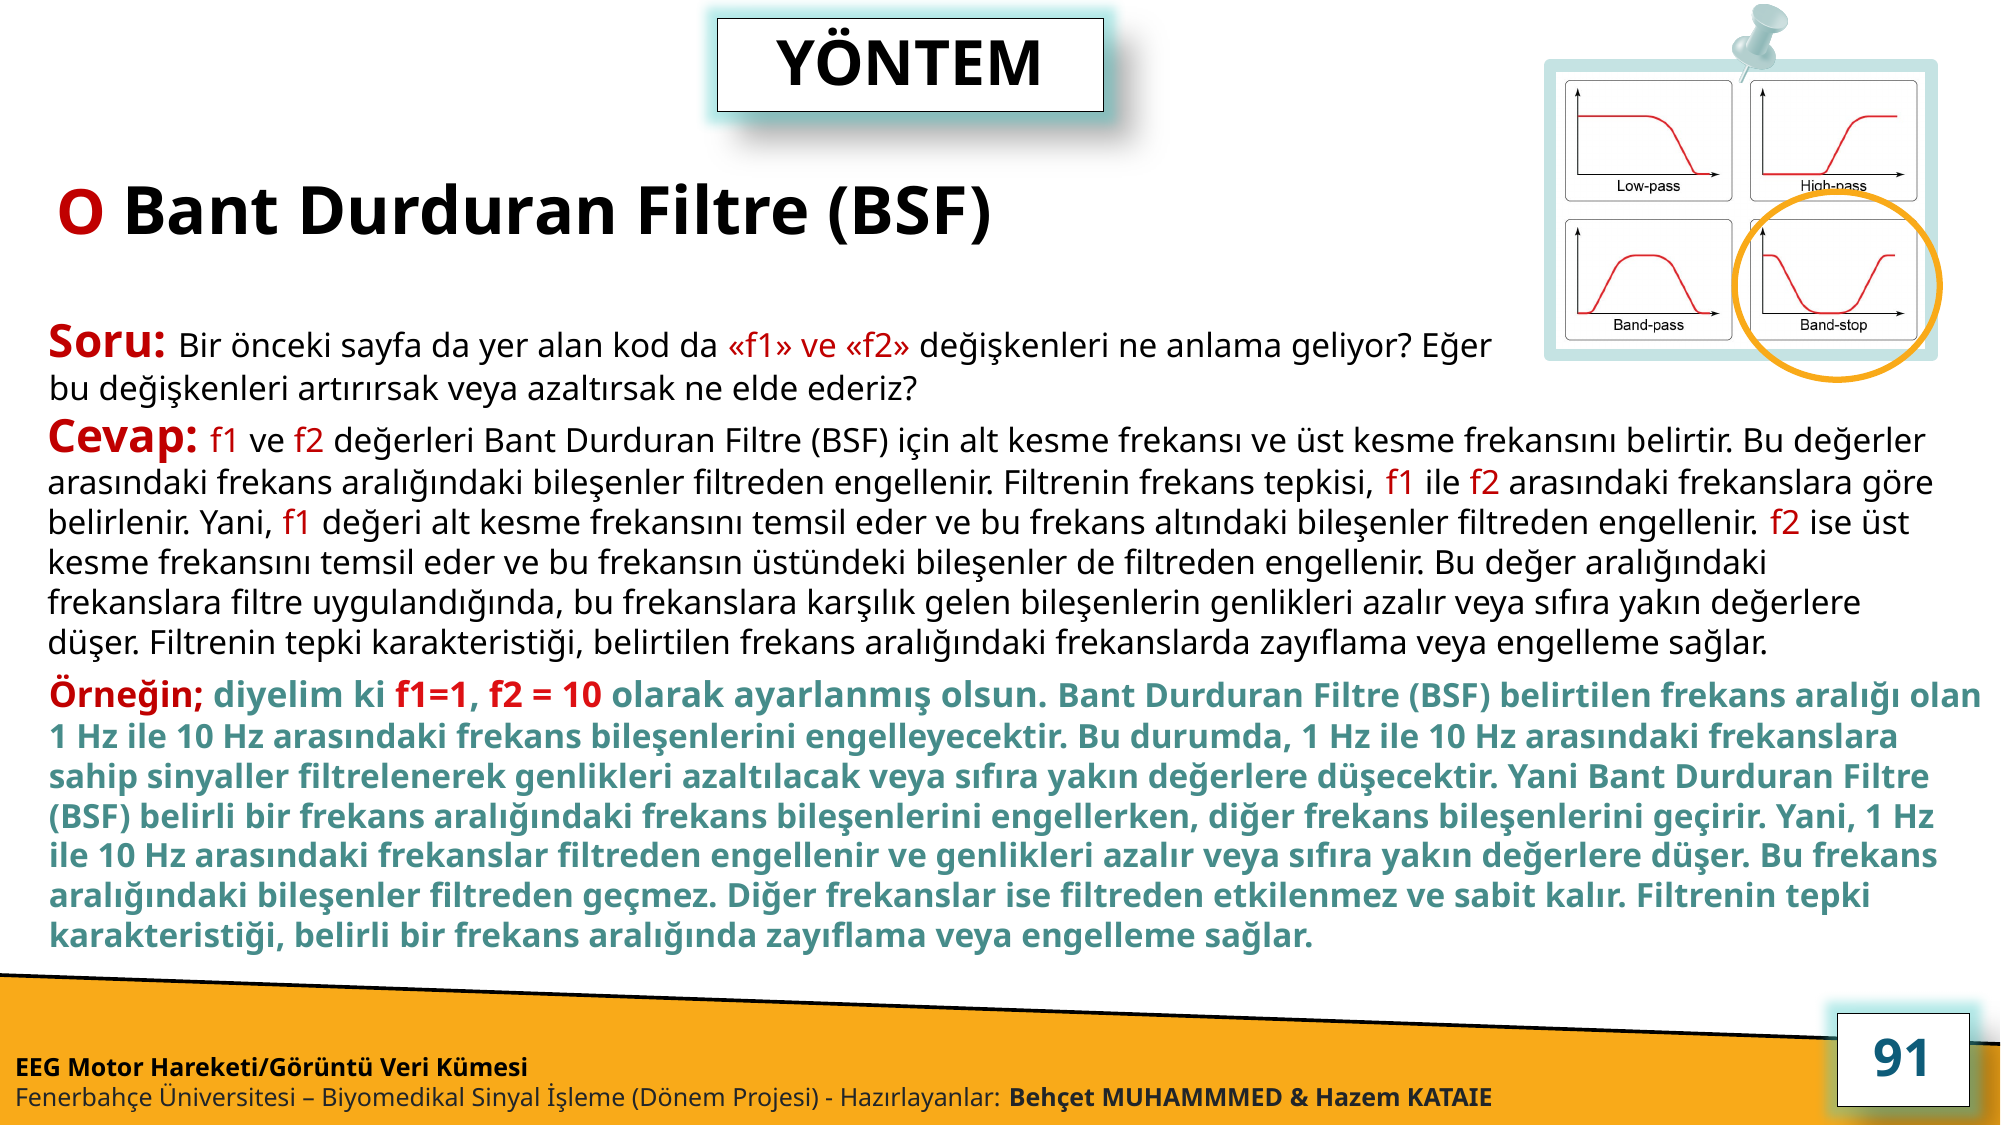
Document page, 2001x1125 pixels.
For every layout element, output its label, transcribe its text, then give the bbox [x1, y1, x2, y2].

text_box Soru: Bir önceki sayfa da yer alan kod da «f1» ve «f2» değişkenleri ne anlama geliyor? Eğer bu değişkenleri artırırsak veya azaltırsak ne elde ederiz? [34, 304, 1543, 399]
footer EEG Motor Hareketi/Görüntü Veri Kümesi Fenerbahçe Üniversitesi – Biyomedikal Sinyal İşleme (Dönem Projesi) - Hazırlayanlar: Behçet MUHAMMMED & Hazem KATAIE [0, 1044, 1523, 1118]
picture [1556, 4, 1926, 349]
text_box Örneğin; diyelim ki f1=1, f2 = 10 olarak ayarlanmış olsun. Bant Durduran Filtre (BSF) belirtilen frekans aralığı olan 1 Hz ile 10 Hz arasındaki frekans bileşenlerini engelleyecektir. Bu durumda, 1 Hz ile 10 Hz arasındaki frekanslara sahip sinyaller filtrelenerek genlikleri azaltılacak veya sıfıra yakın değerlere düşecektir. Yani Bant Durduran Filtre (BSF) belirli bir frekans aralığındaki frekans bileşenlerini engellerken, diğer frekans bileşenlerini geçirir. Yani, 1 Hz ile 10 Hz arasındaki frekanslar filtreden engellenir ve genlikleri azalır veya sıfıra yakın değerlere düşer. Bu frekans aralığındaki bileşenler filtreden geçmez. Diğer frekanslar ise filtreden etkilenmez ve sabit kalır. Filtrenin tepki karakteristiği, belirli bir frekans aralığında zayıflama veya engelleme sağlar. [34, 665, 2000, 1005]
text_box yöntem [717, 18, 1104, 112]
text_box O Bant Durduran Filtre (BSF) [34, 160, 1015, 256]
text_box [1759, 349, 1915, 381]
text_box [1926, 236, 1941, 335]
text_box Cevap: f1 ve f2 değerleri Bant Durduran Filtre (BSF) için alt kesme frekansı ve üst kesme frekansını belirtir. Bu değerler arasındaki frekans aralığındaki bileşenler filtreden engellenir. Filtrenin frekans tepkisi, f1 ile f2 arasındaki frekanslara göre belirlenir. Yani, f1 değeri alt kesme frekansını temsil eder ve bu frekans altındaki bileşenler filtreden engellenir. f2 ise üst kesme frekansını temsil eder ve bu frekansın üstündeki bileşenler de filtreden engellenir. Bu değer aralığındaki frekanslara filtre uygulandığında, bu frekanslara karşılık gelen bileşenlerin genlikleri azalır veya sıfıra yakın değerlere düşer. Filtrenin tepki karakteristiği, belirtilen frekans aralığındaki frekanslarda zayıflama veya engelleme sağlar. [32, 399, 1968, 669]
text_box 91 [1837, 1013, 1970, 1107]
